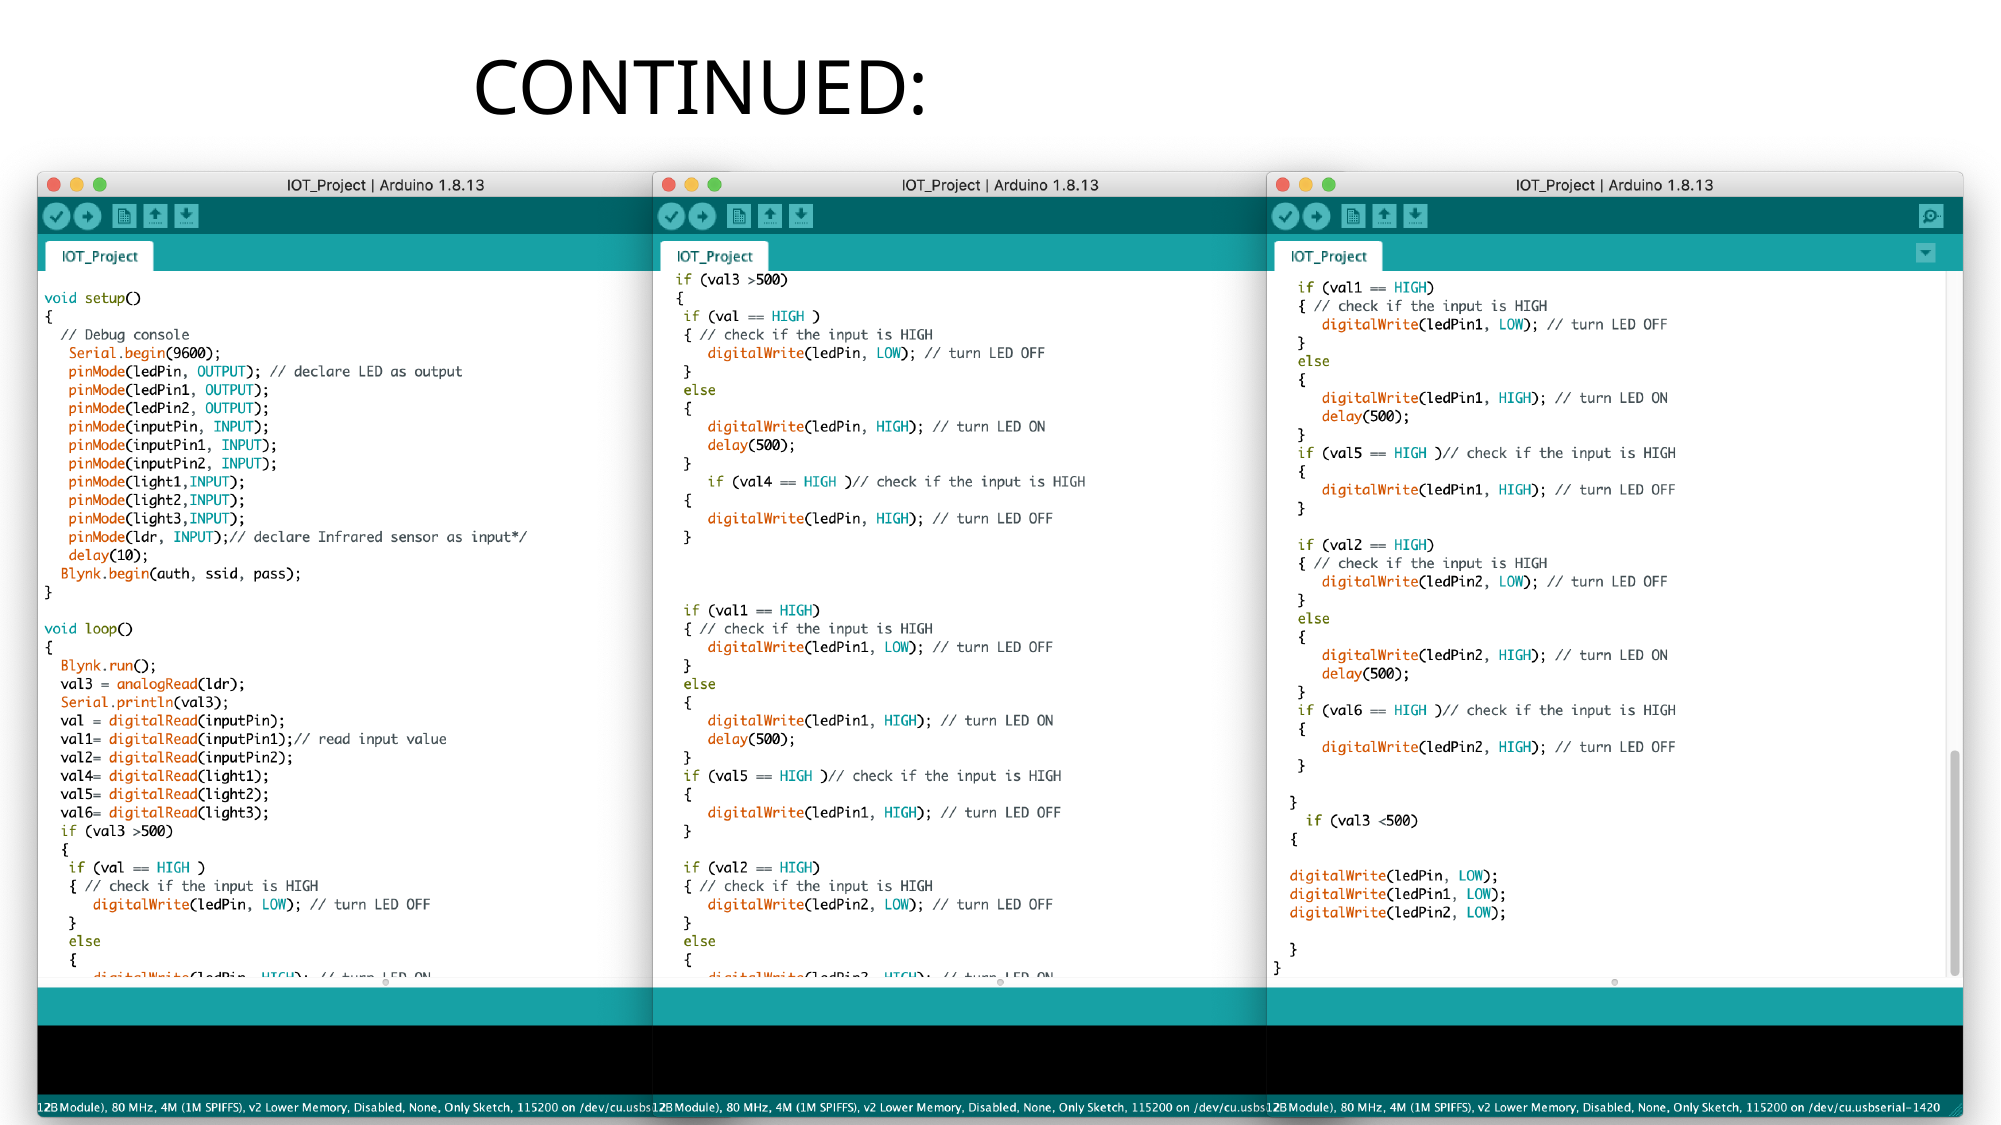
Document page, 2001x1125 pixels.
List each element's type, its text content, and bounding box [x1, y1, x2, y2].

text_box CONTINUED: [457, 31, 1606, 123]
picture [0, 128, 2000, 1125]
